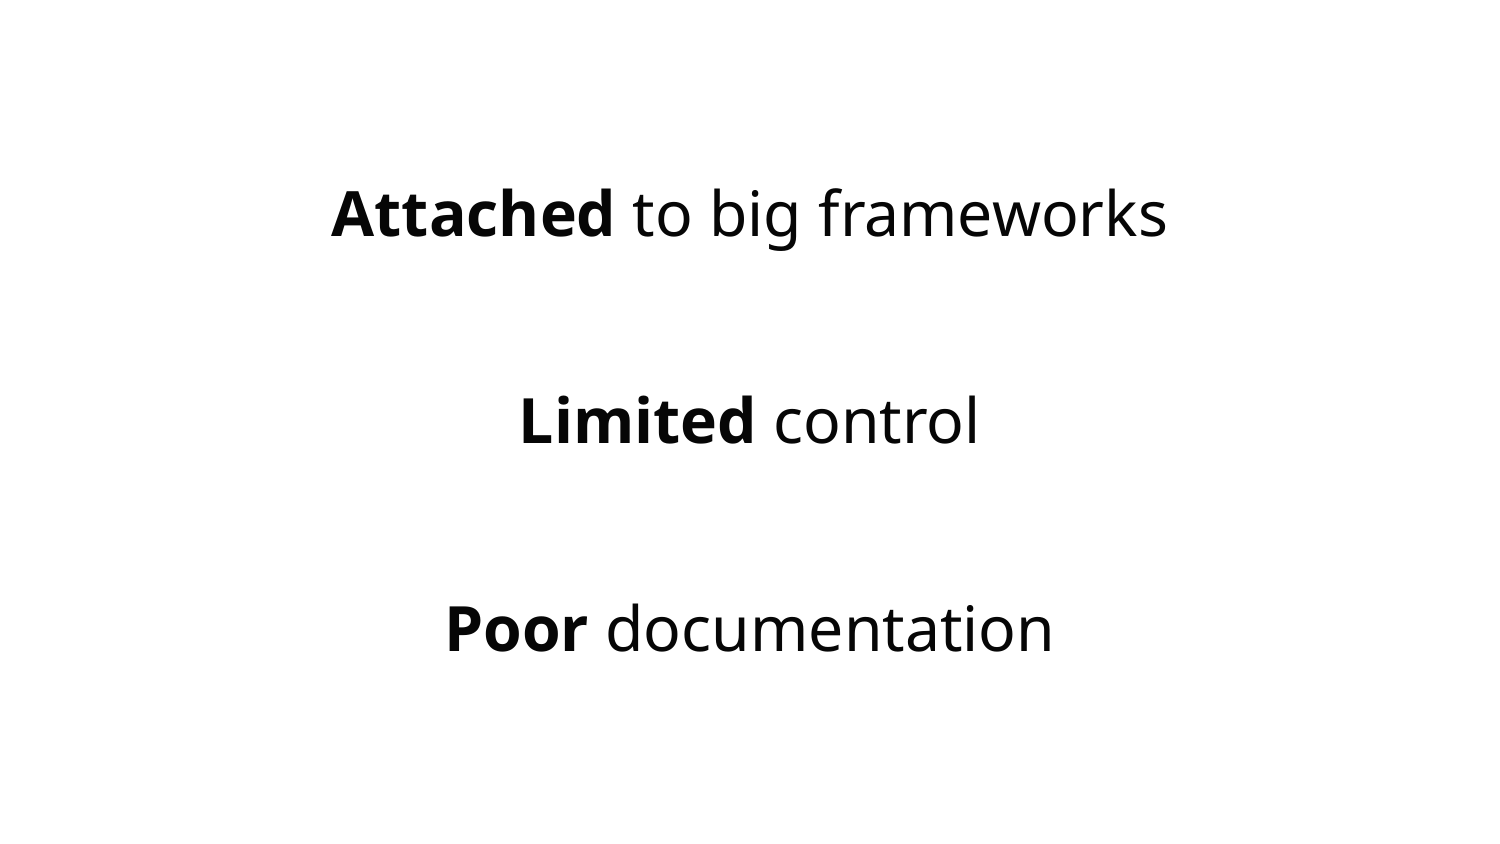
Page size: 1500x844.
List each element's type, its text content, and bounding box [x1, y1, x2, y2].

title Poor documentation [54, 573, 1445, 685]
title Limited control [54, 366, 1445, 478]
title Attached to big frameworks [54, 159, 1445, 270]
